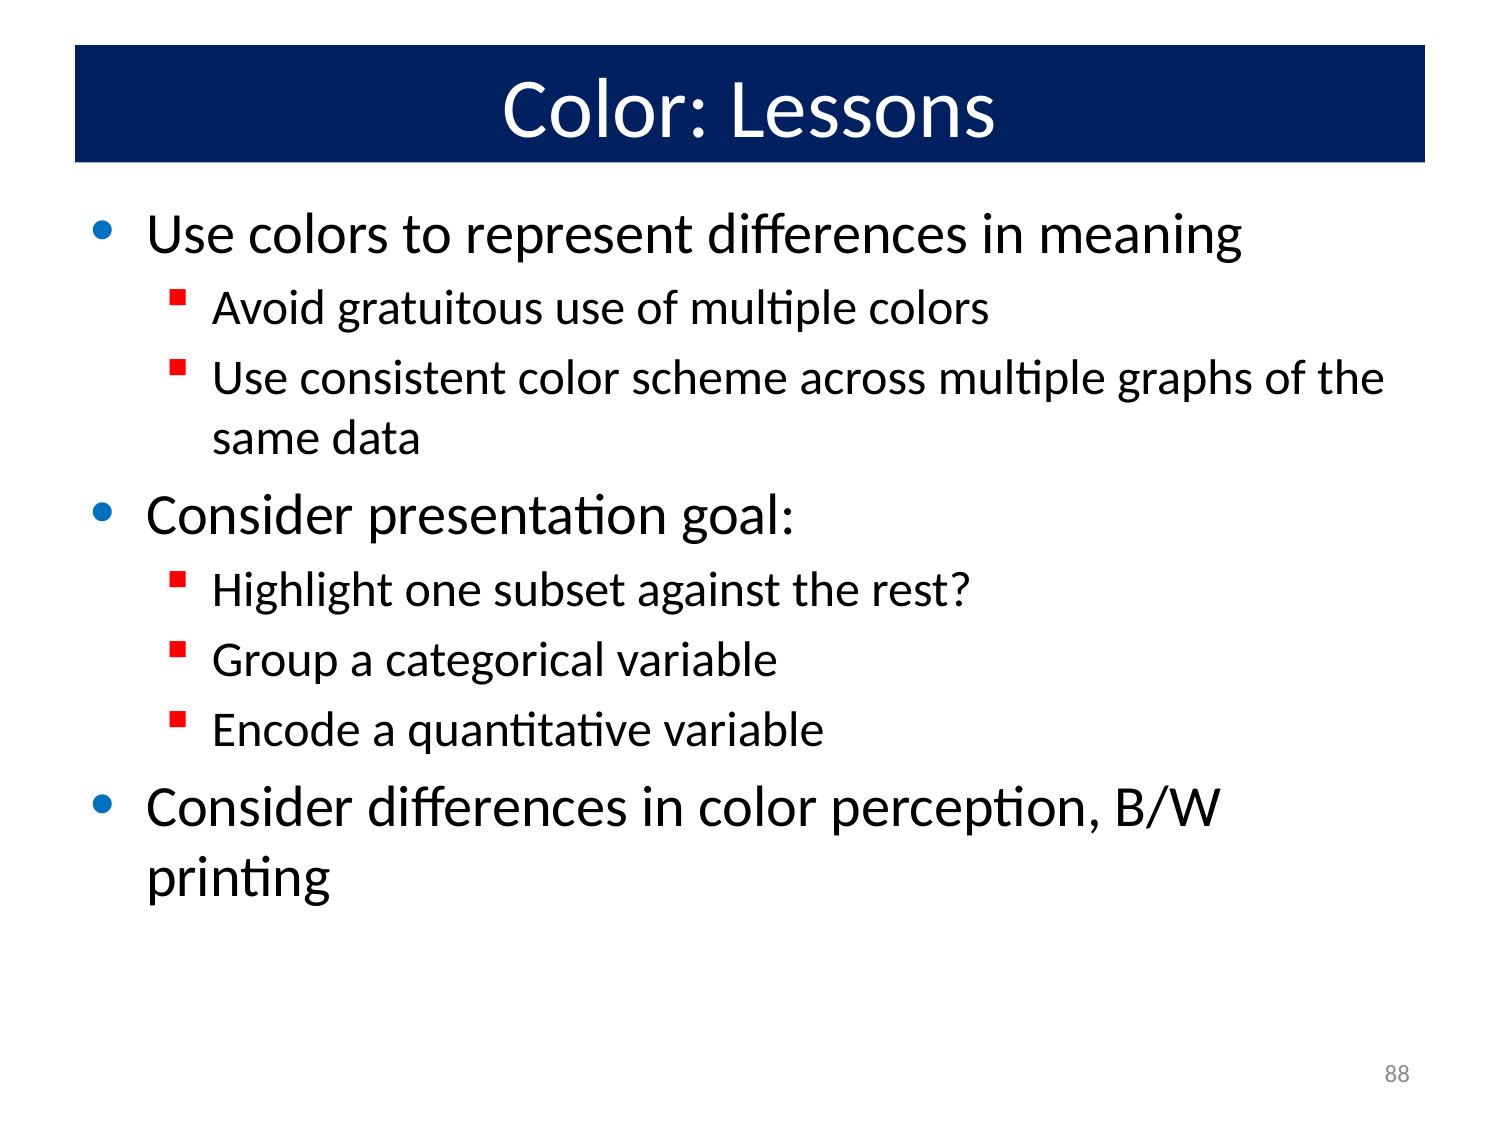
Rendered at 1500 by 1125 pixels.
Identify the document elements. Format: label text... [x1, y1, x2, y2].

title Color: Lessons [75, 45, 1425, 163]
slide_number 88 [1074, 1042, 1425, 1103]
list Use colors to represent differences in meaning Avoid gratuitous use of multiple colors Use consistent color scheme across multiple graphs of the same data Consider presentation goal: Highlight one subset against the rest? Group a categorical variable Encode a quantitative variable Consider differences in color perception, B/W printing [75, 187, 1425, 1025]
